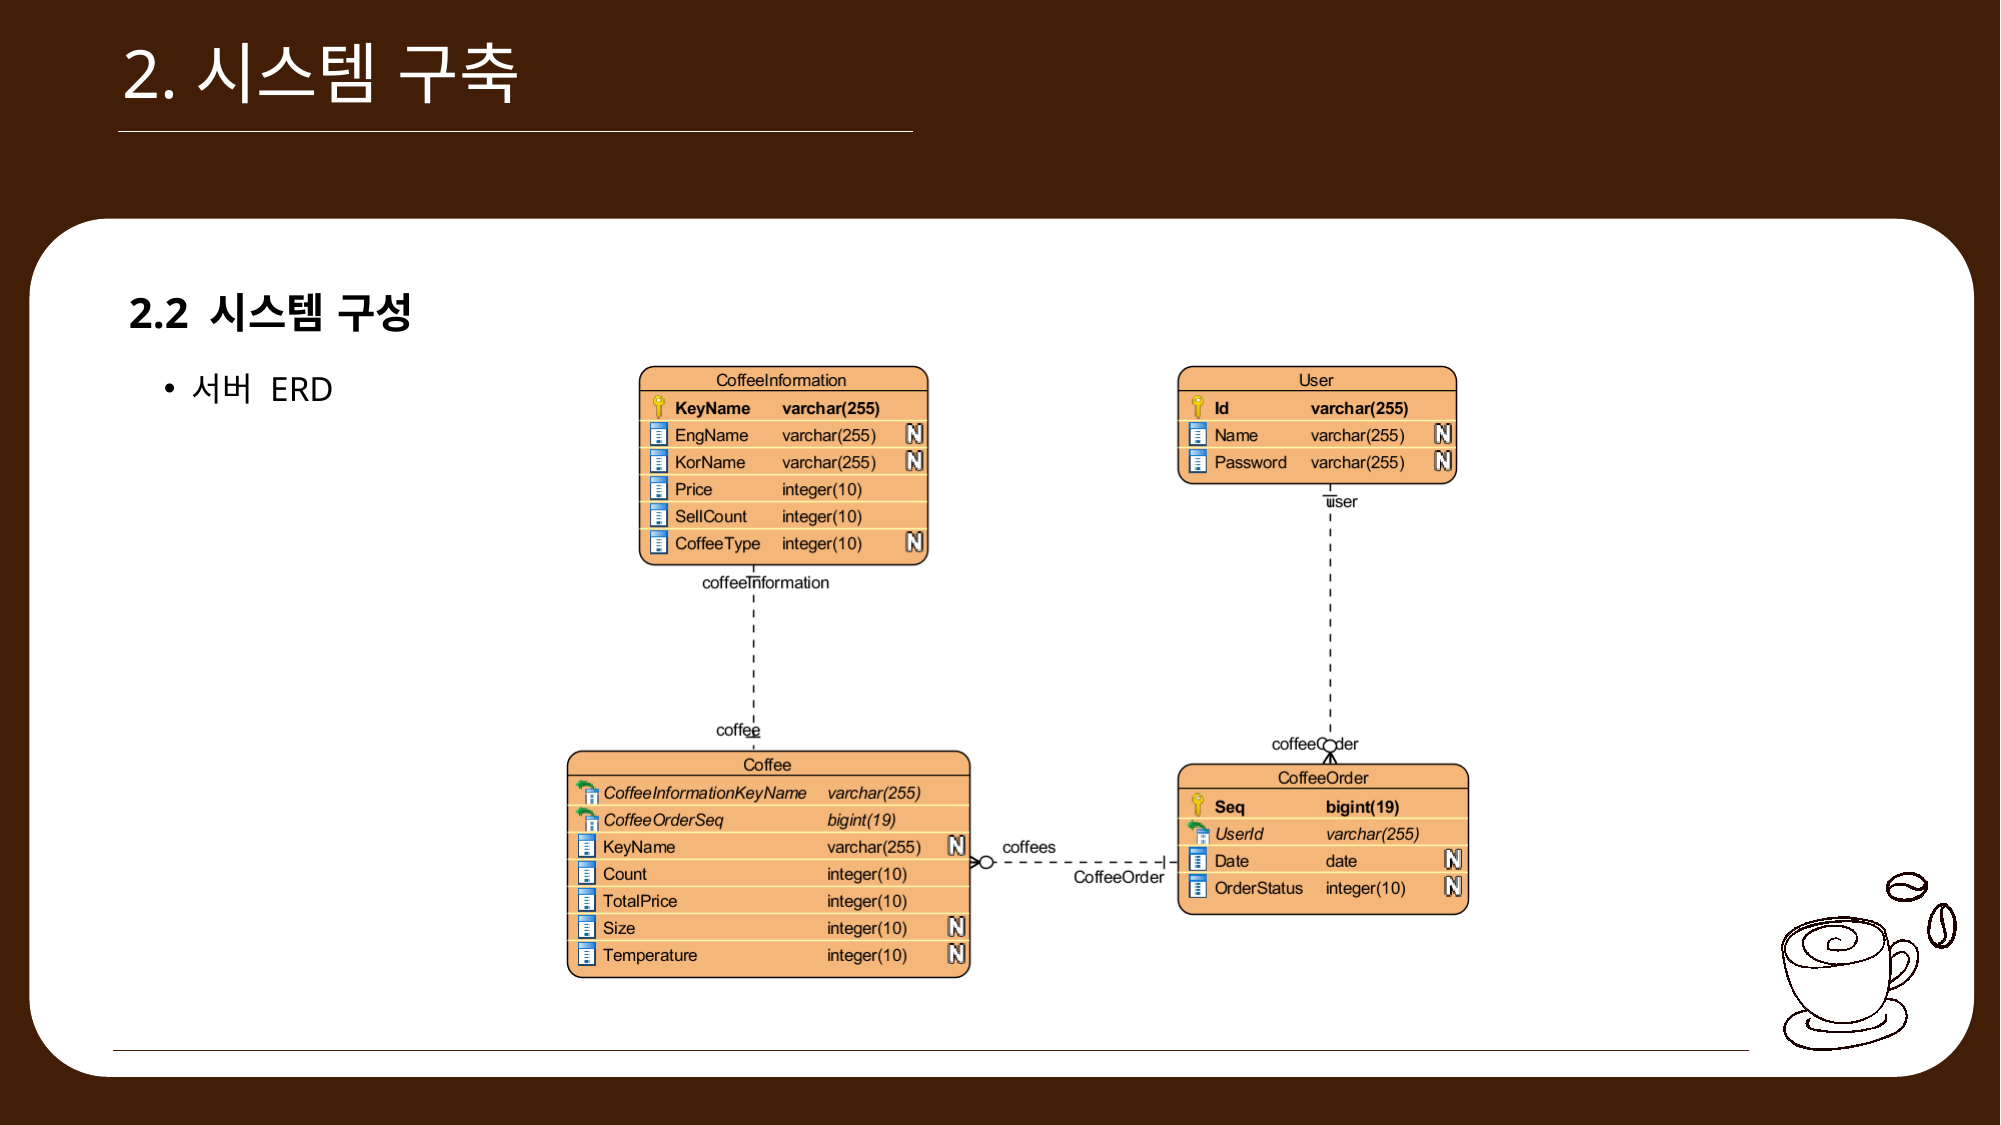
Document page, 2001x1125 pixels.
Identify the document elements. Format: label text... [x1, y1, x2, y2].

text_box 서버 ERD [148, 340, 349, 416]
text_box 2.시스템 구축 [108, 24, 536, 119]
text_box [1927, 903, 1957, 949]
text_box [1886, 872, 1928, 902]
picture [564, 363, 1474, 984]
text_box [1781, 916, 1919, 1051]
text_box [28, 217, 1976, 1078]
text_box 2.2 시스템 구성 [114, 279, 429, 345]
